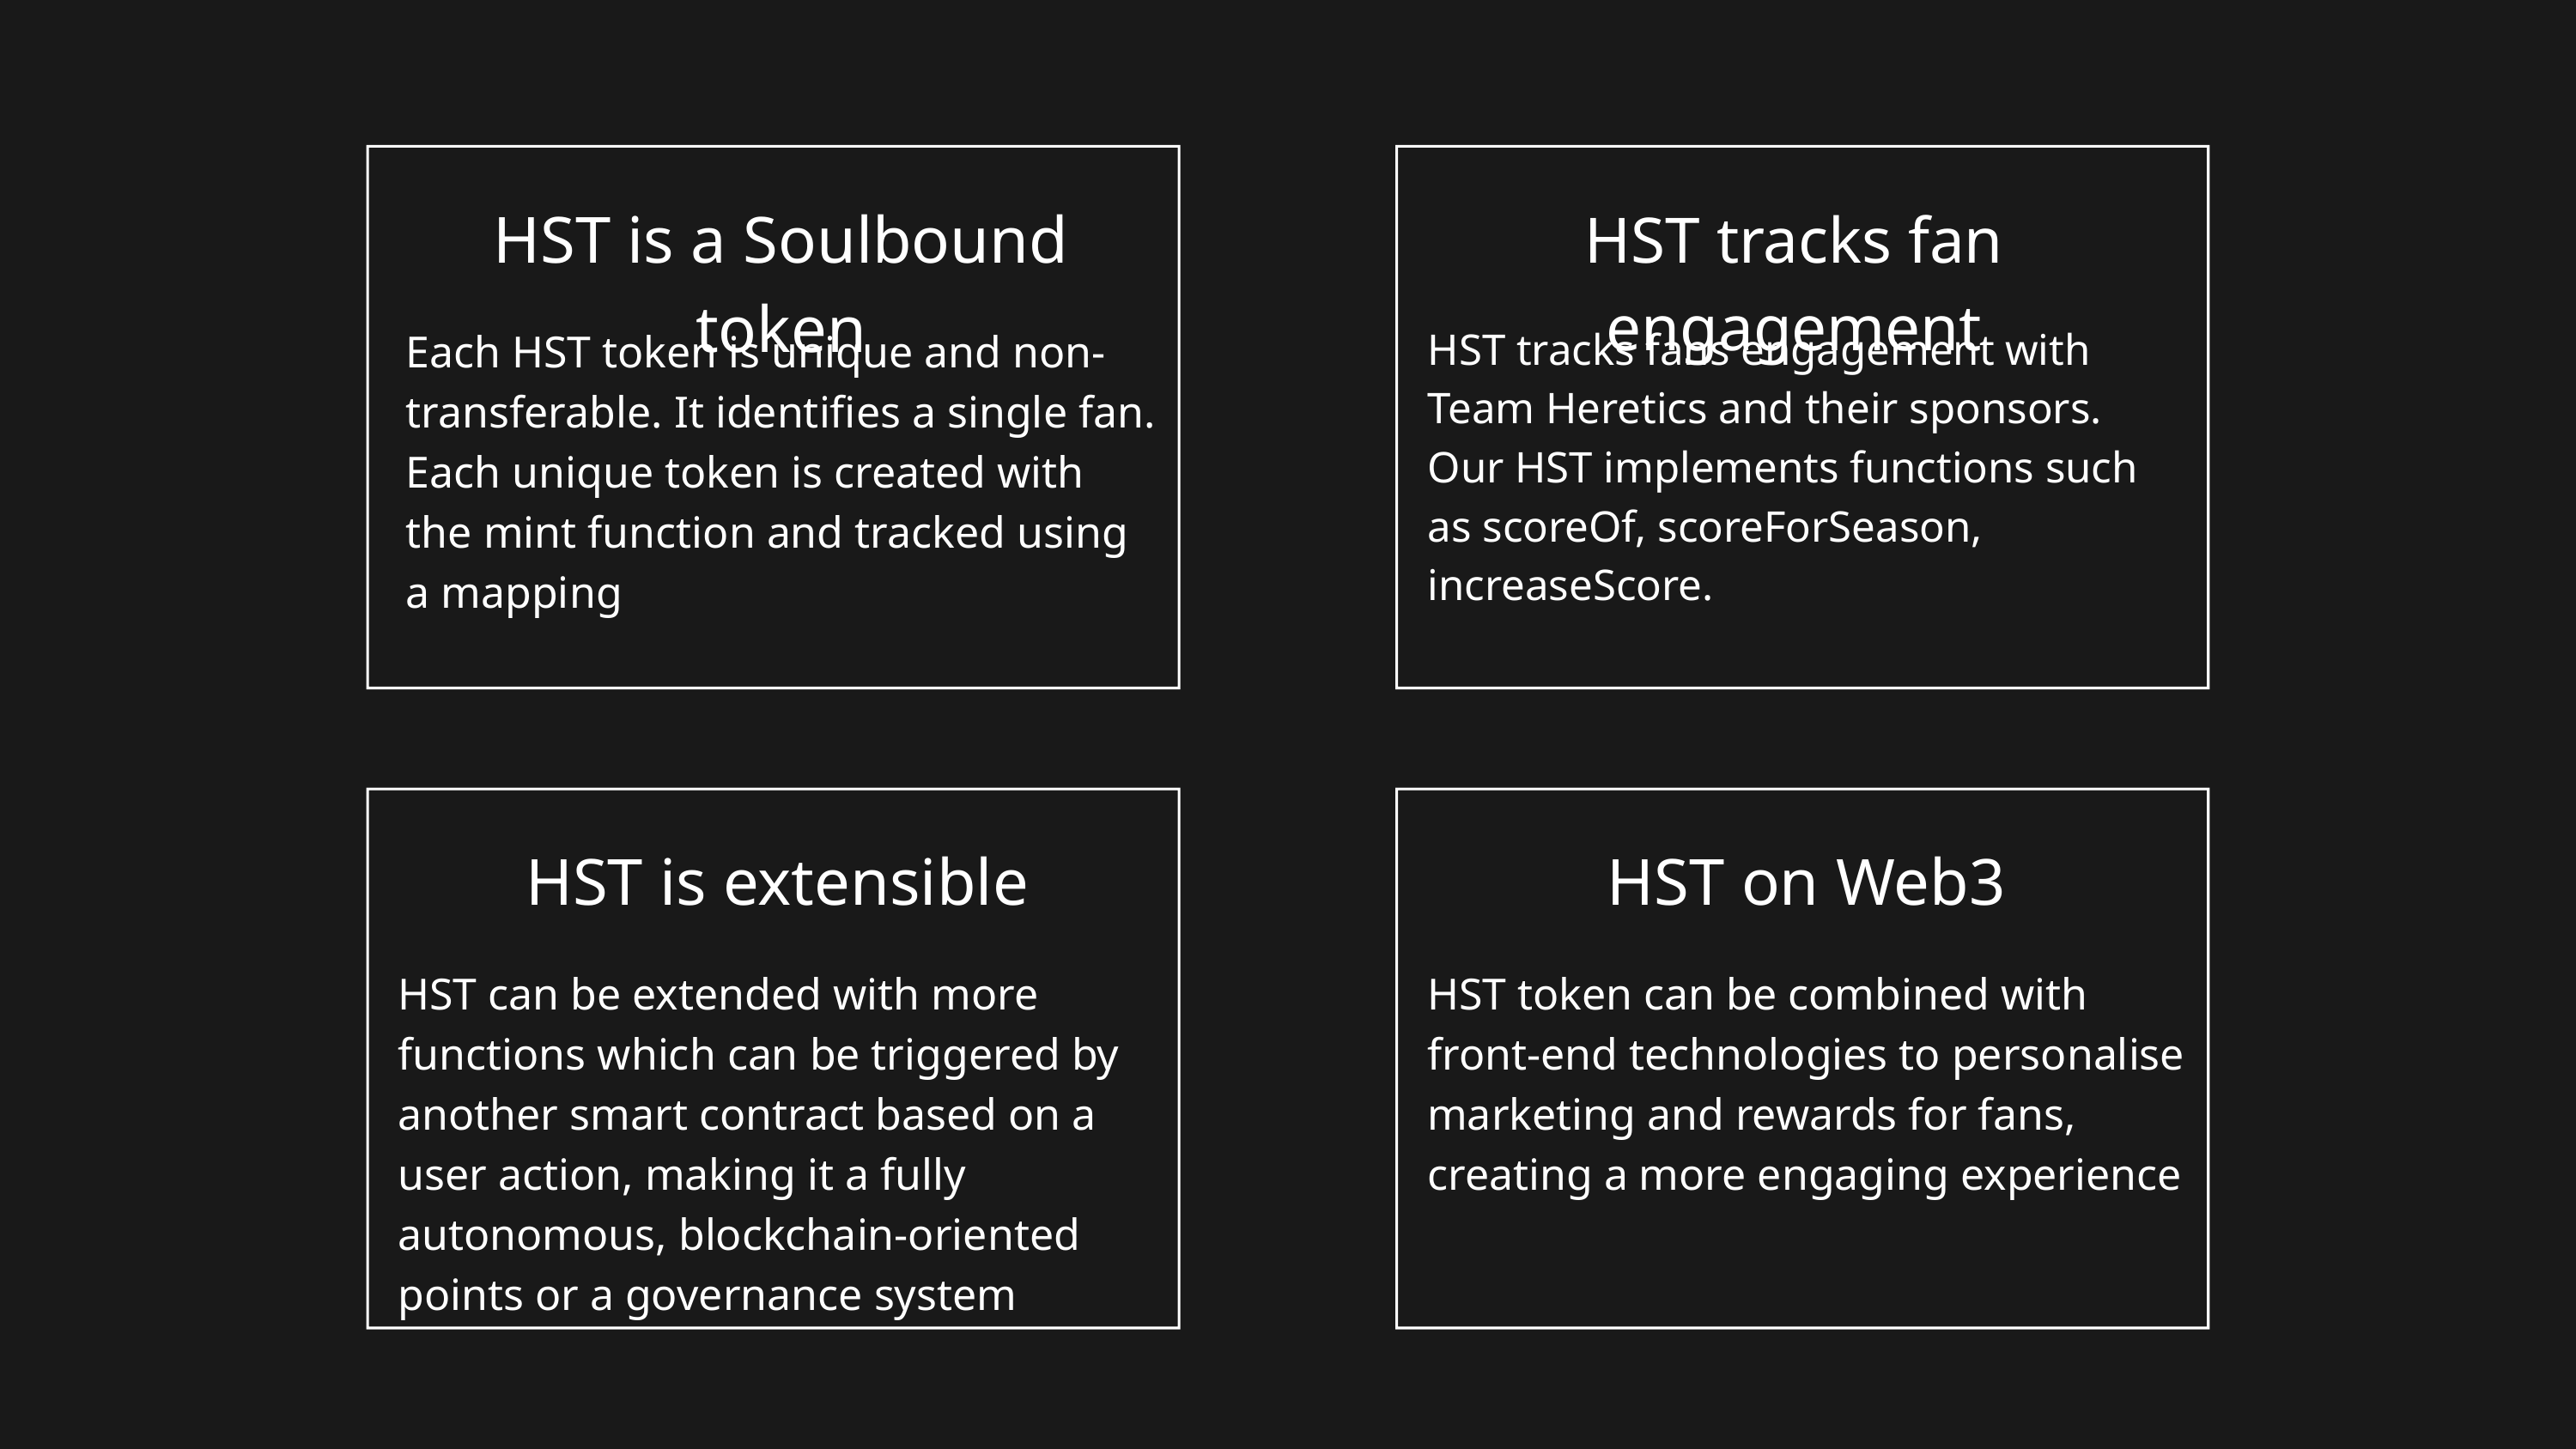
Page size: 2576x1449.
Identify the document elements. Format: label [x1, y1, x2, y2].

text_box [1394, 787, 2210, 1330]
text_box [1427, 194, 2161, 601]
text_box [398, 836, 1157, 1310]
text_box [1394, 144, 2210, 690]
text_box [1426, 836, 2186, 1192]
text_box [366, 787, 1181, 1330]
text_box [366, 144, 1181, 690]
text_box [405, 194, 1157, 609]
